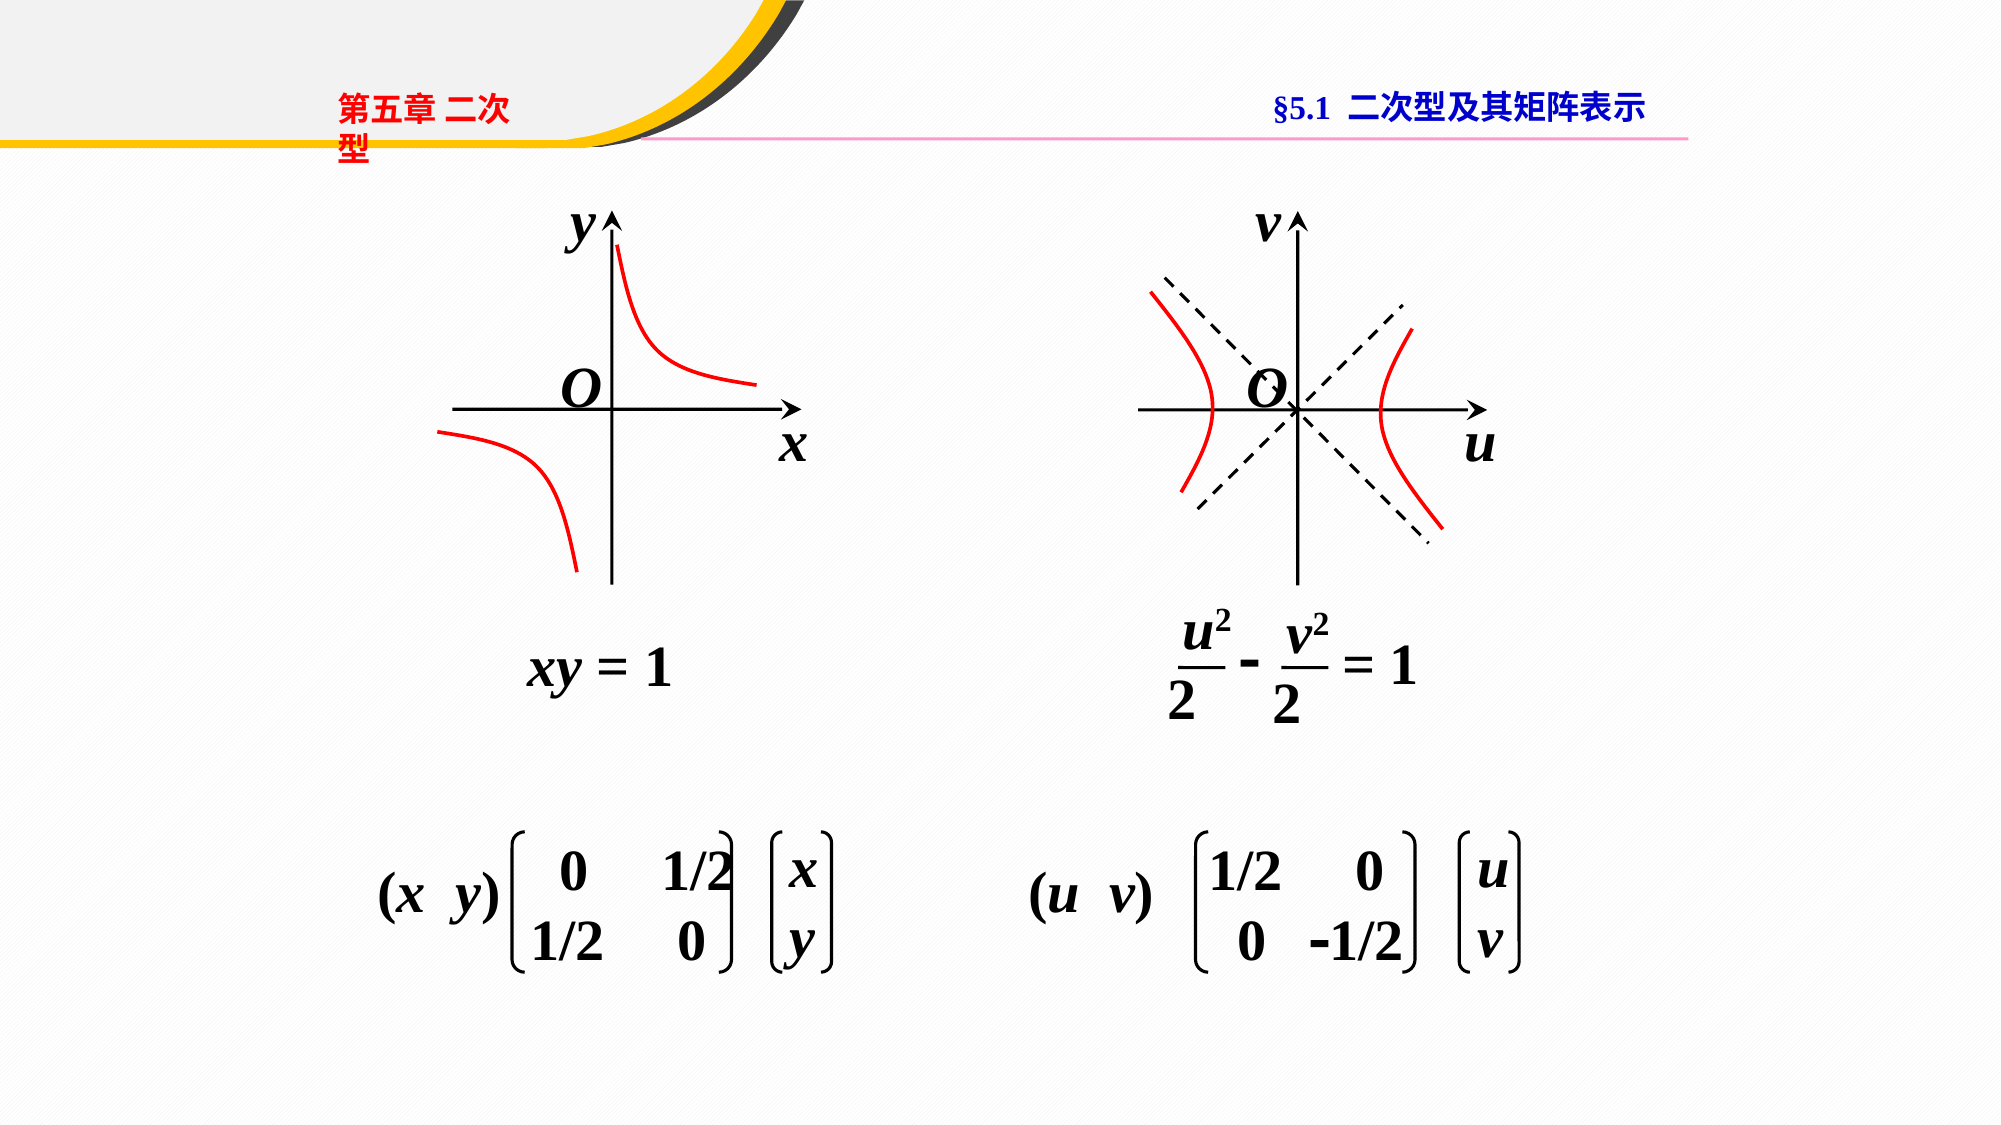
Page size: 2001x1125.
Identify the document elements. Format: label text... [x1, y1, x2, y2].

text_box (x y) [362, 846, 533, 931]
text_box (u v) [1013, 846, 1178, 931]
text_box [1158, 583, 1442, 752]
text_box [437, 244, 757, 573]
text_box 0 1/2 1/2 0 [512, 831, 732, 973]
text_box §5.1 二次型及其矩阵表示 [1178, 78, 1669, 134]
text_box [452, 175, 831, 585]
text_box u v [1459, 831, 1520, 973]
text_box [1138, 175, 1519, 595]
text_box 1/2 0 0 1/2 [1195, 831, 1416, 973]
text_box 第五章 二次型 [322, 80, 533, 176]
text_box x y [771, 831, 832, 973]
text_box xy = 1 [512, 620, 772, 706]
